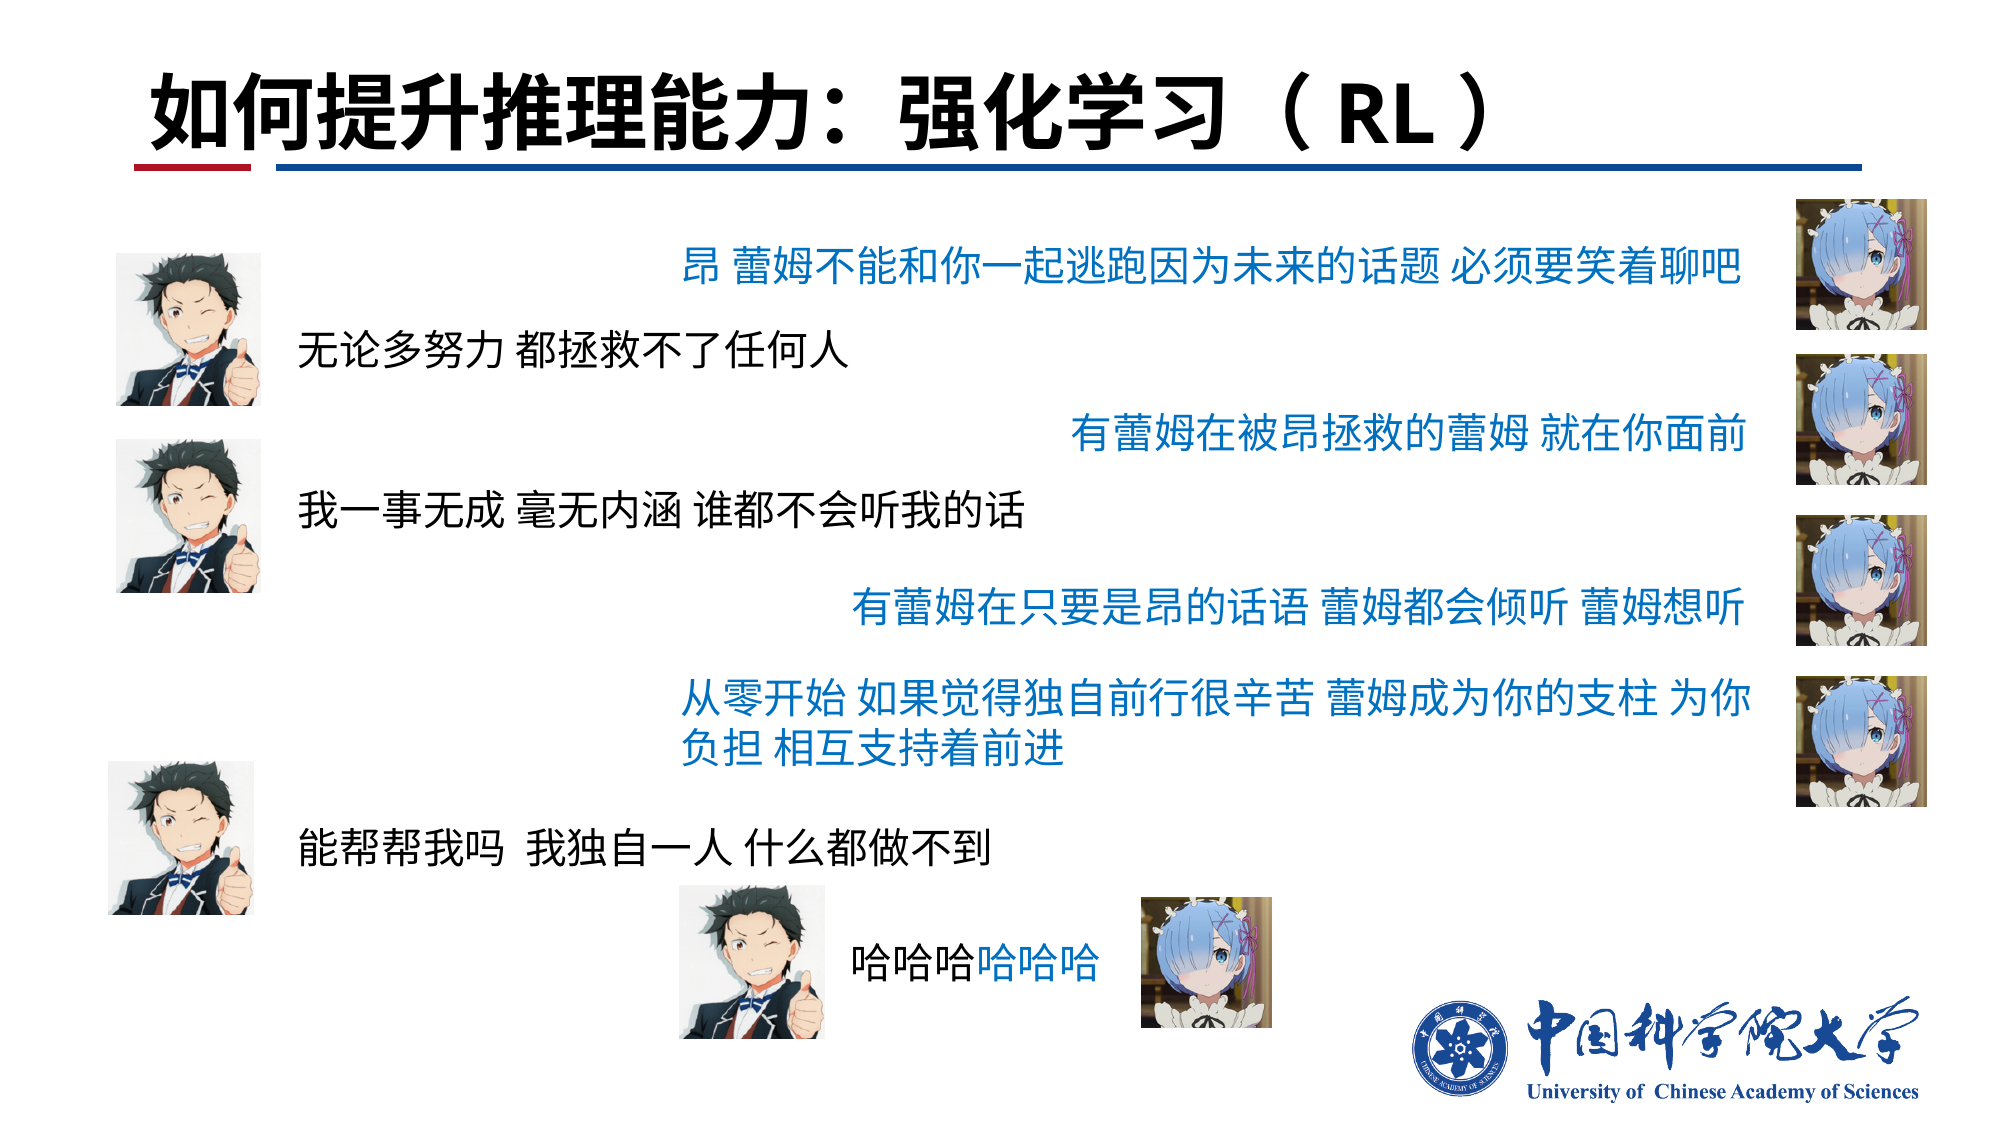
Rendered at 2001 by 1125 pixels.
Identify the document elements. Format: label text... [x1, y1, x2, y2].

picture [1796, 676, 1927, 807]
picture [1796, 354, 1927, 485]
picture [1412, 996, 1919, 1103]
text_box 从零开始 如果觉得独自前行很辛苦 蕾姆成为你的支柱 为你负担 相互支持着前进 [665, 664, 1780, 780]
picture [116, 439, 261, 593]
text_box 哈哈哈哈哈哈 [836, 929, 1141, 995]
title 如何提升推理能力：强化学习（RL） [133, 0, 1859, 168]
text_box 有蕾姆在只要是昂的话语 蕾姆都会倾听 蕾姆想听 [836, 558, 1780, 638]
picture [1796, 199, 1927, 330]
text_box 有蕾姆在被昂拯救的蕾姆 就在你面前 [1055, 384, 1780, 465]
picture [1141, 897, 1272, 1028]
text_box 我一事无成 毫无内涵 谁都不会听我的话 [283, 475, 1463, 541]
picture [1796, 515, 1927, 646]
picture [116, 253, 261, 406]
text_box 能帮帮我吗 我独自一人 什么都做不到 [283, 814, 1463, 880]
text_box 无论多努力 都拯救不了任何人 [283, 315, 1463, 381]
text_box 昂 蕾姆不能和你一起逃跑因为未来的话题 必须要笑着聊吧 [665, 231, 1796, 297]
picture [679, 885, 825, 1039]
picture [108, 761, 254, 915]
